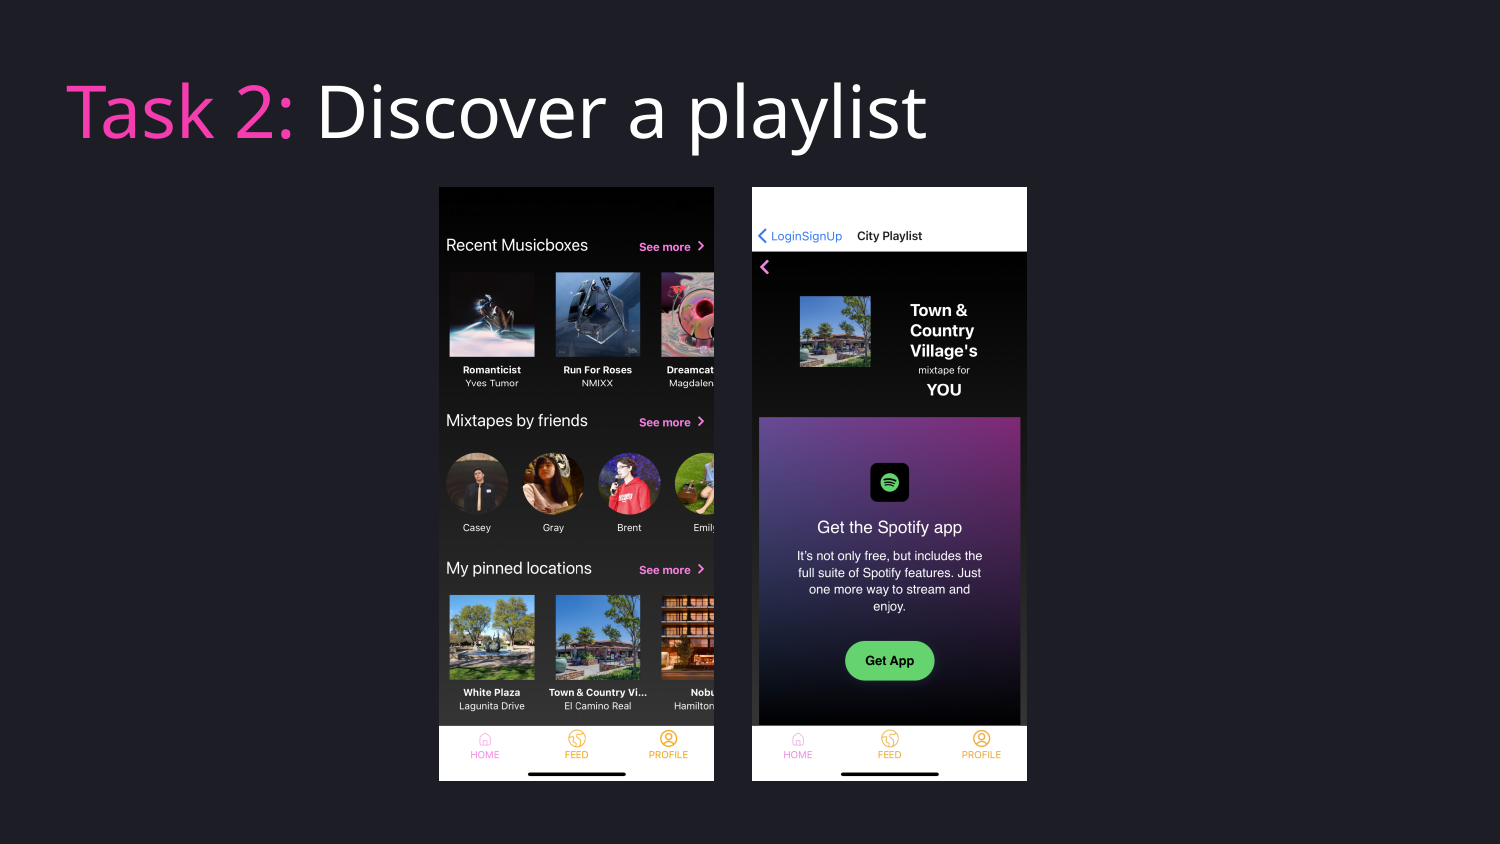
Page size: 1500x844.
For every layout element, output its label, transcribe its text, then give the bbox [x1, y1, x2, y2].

title Task 2: Discover a playlist [51, 50, 1108, 167]
picture [438, 187, 714, 781]
picture [752, 187, 1027, 781]
